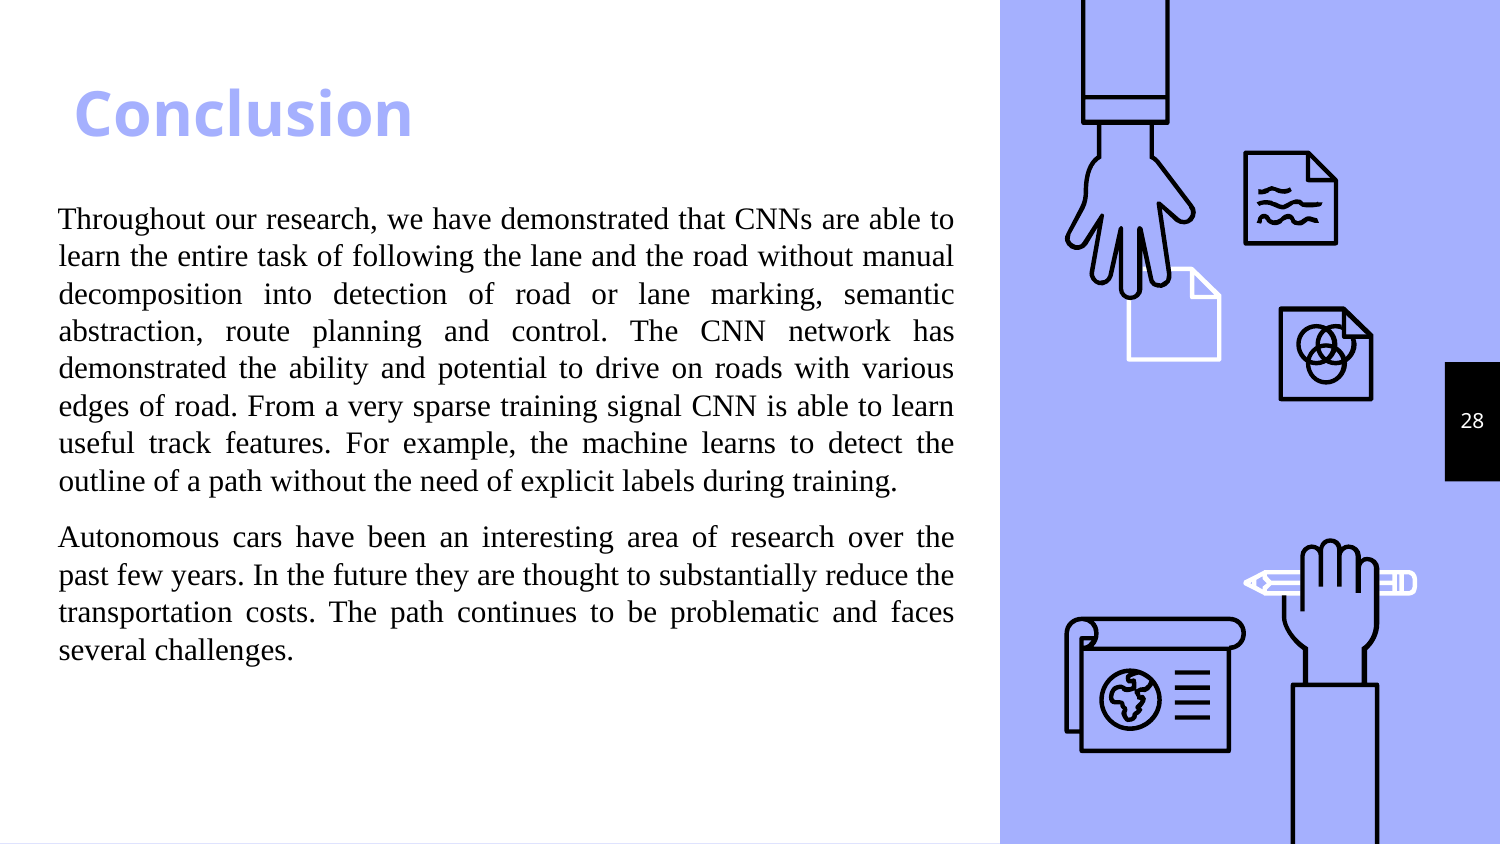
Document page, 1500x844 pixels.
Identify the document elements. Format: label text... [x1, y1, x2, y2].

title Conclusion [58, 23, 902, 164]
list Throughout our research, we have demonstrated that CNNs are able to learn the entire task of following the lane and the road without manual decomposition into detection of road or lane marking, semantic abstraction, route planning and control. The CNN network has demonstrated the ability and potential to drive on roads with various edges of road. From a very sparse training signal CNN is able to learn useful track features. For example, the machine learns to detect the outline of a path without the need of explicit labels during training. Autonomous cars have been an interesting area of research over the past few years. In the future they are thought to substantially reduce the transportation costs. The path continues to be problematic and faces several challenges. [42, 182, 972, 773]
slide_number 28 [1444, 362, 1500, 482]
